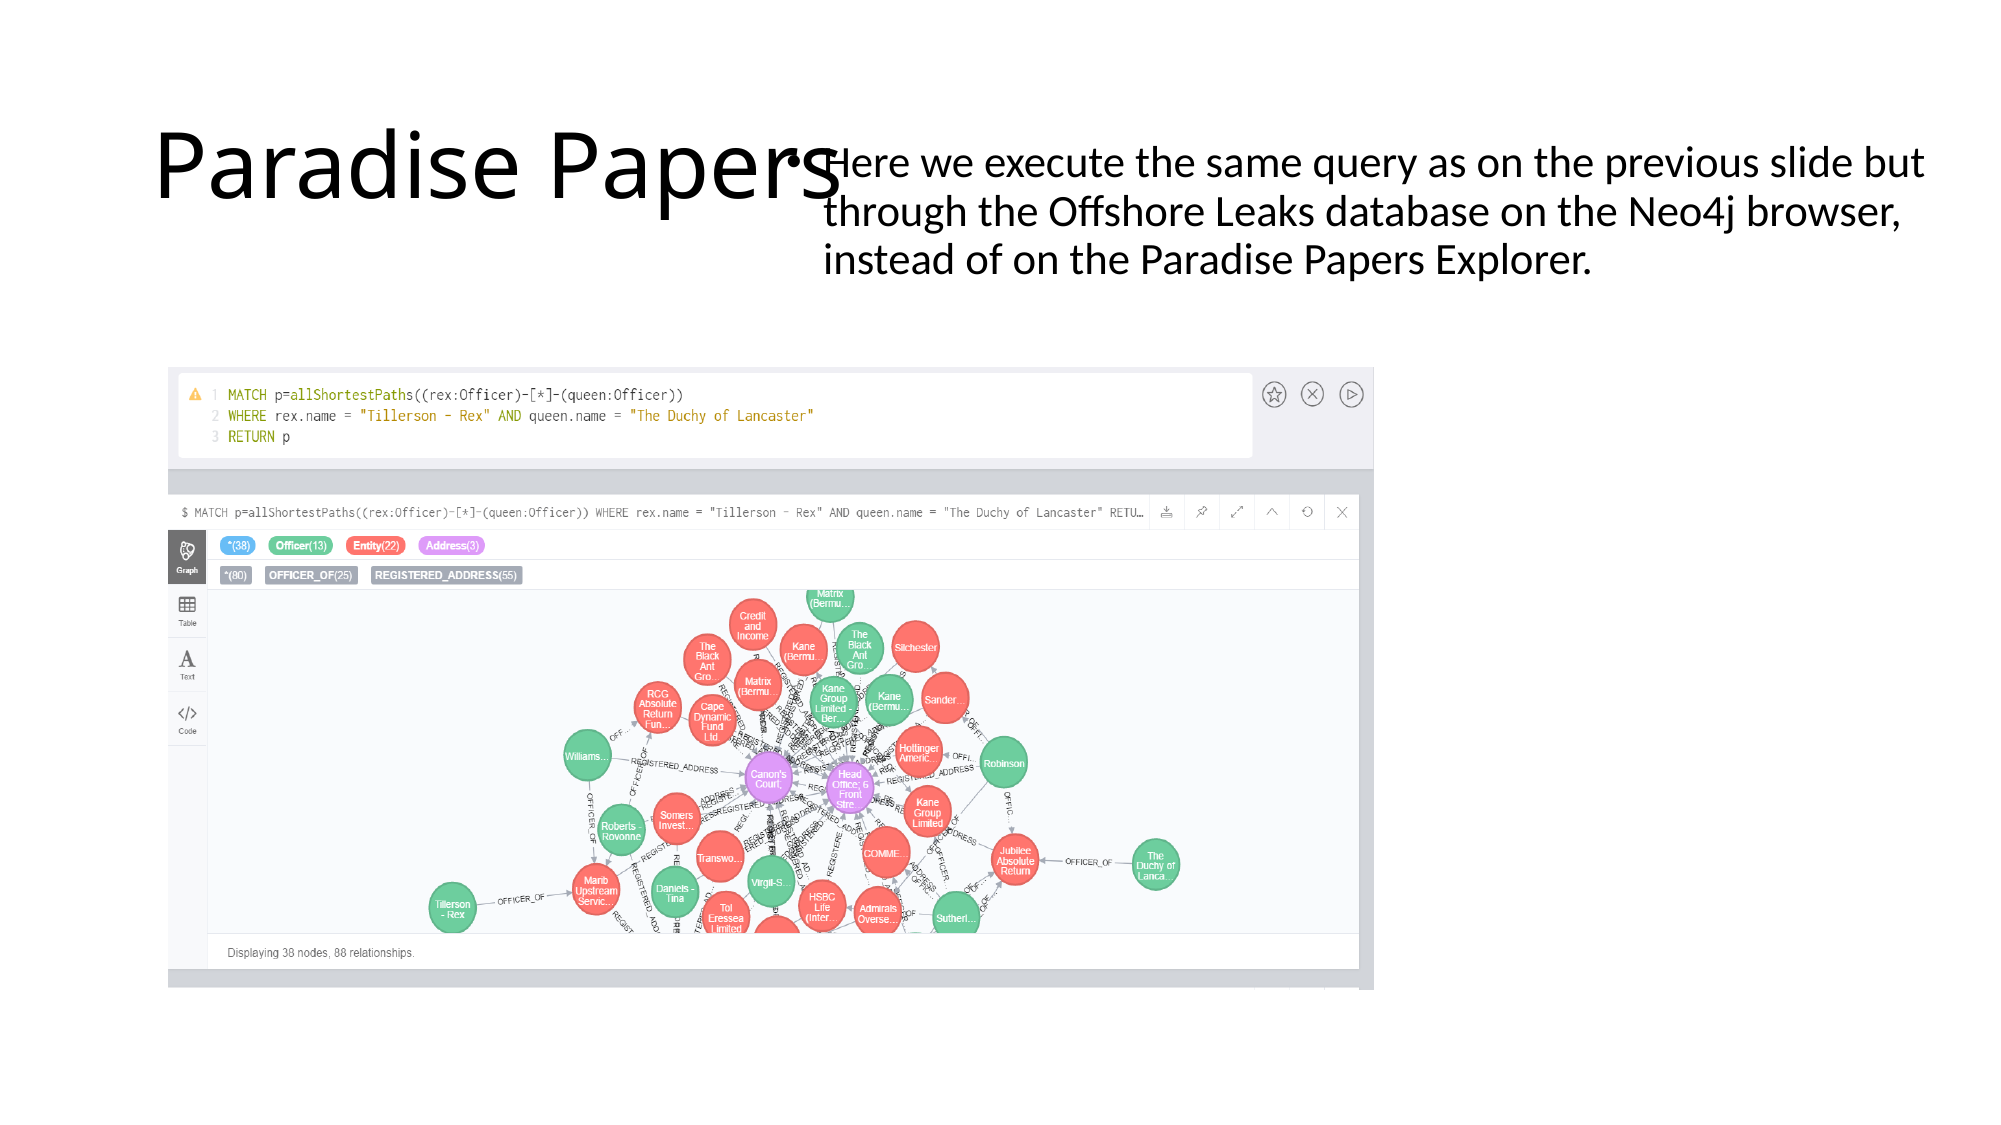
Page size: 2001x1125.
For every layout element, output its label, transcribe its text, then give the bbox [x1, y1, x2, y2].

list Here we execute the same query as on the previous slide but through the Offshore Leaks database on the Neo4j browser, instead of on the Paradise Papers Explorer. [771, 131, 1977, 296]
picture [168, 367, 1374, 990]
title Paradise Papers [137, 59, 1863, 278]
